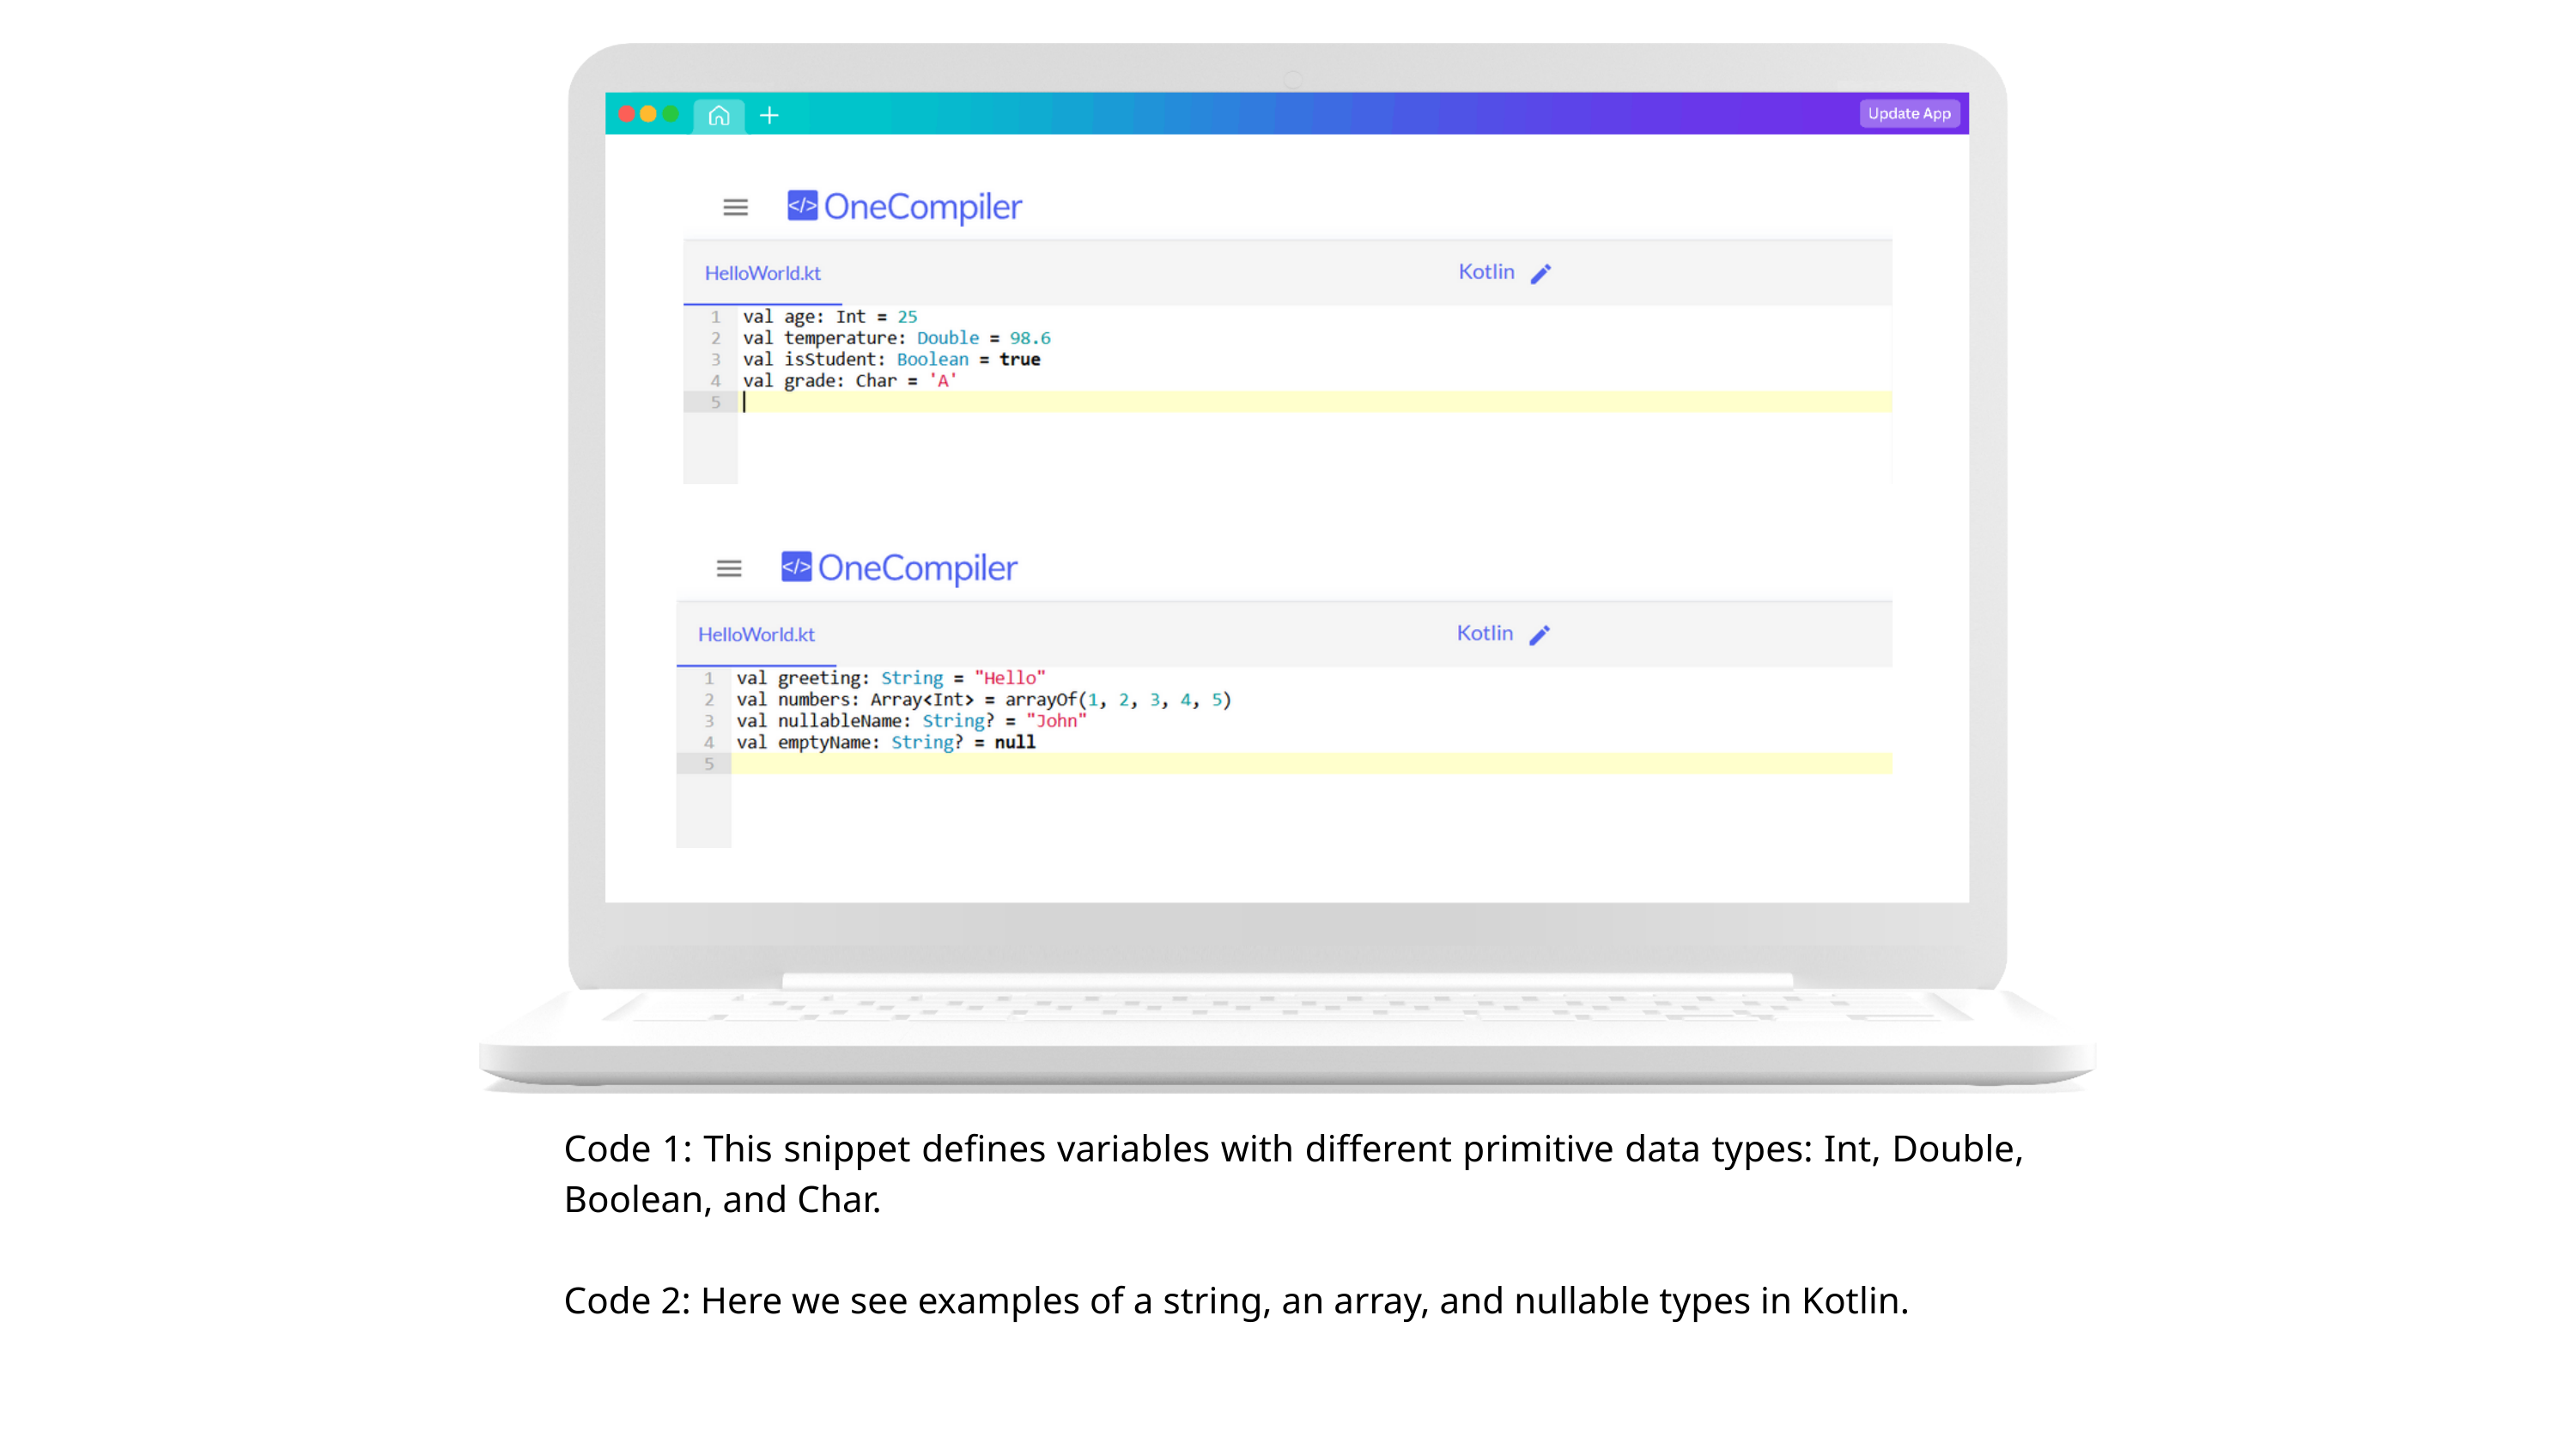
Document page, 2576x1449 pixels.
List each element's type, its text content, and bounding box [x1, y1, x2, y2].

text_box [676, 545, 1893, 848]
text_box [478, 43, 2098, 1094]
text_box [683, 183, 1893, 484]
text_box Code 1: This snippet defines variables with different primitive data types: Int, Double, Boolean, and Char. Code 2: Here we see examples of a string, an array, and nullable types in Kotlin. [563, 1118, 2026, 1372]
